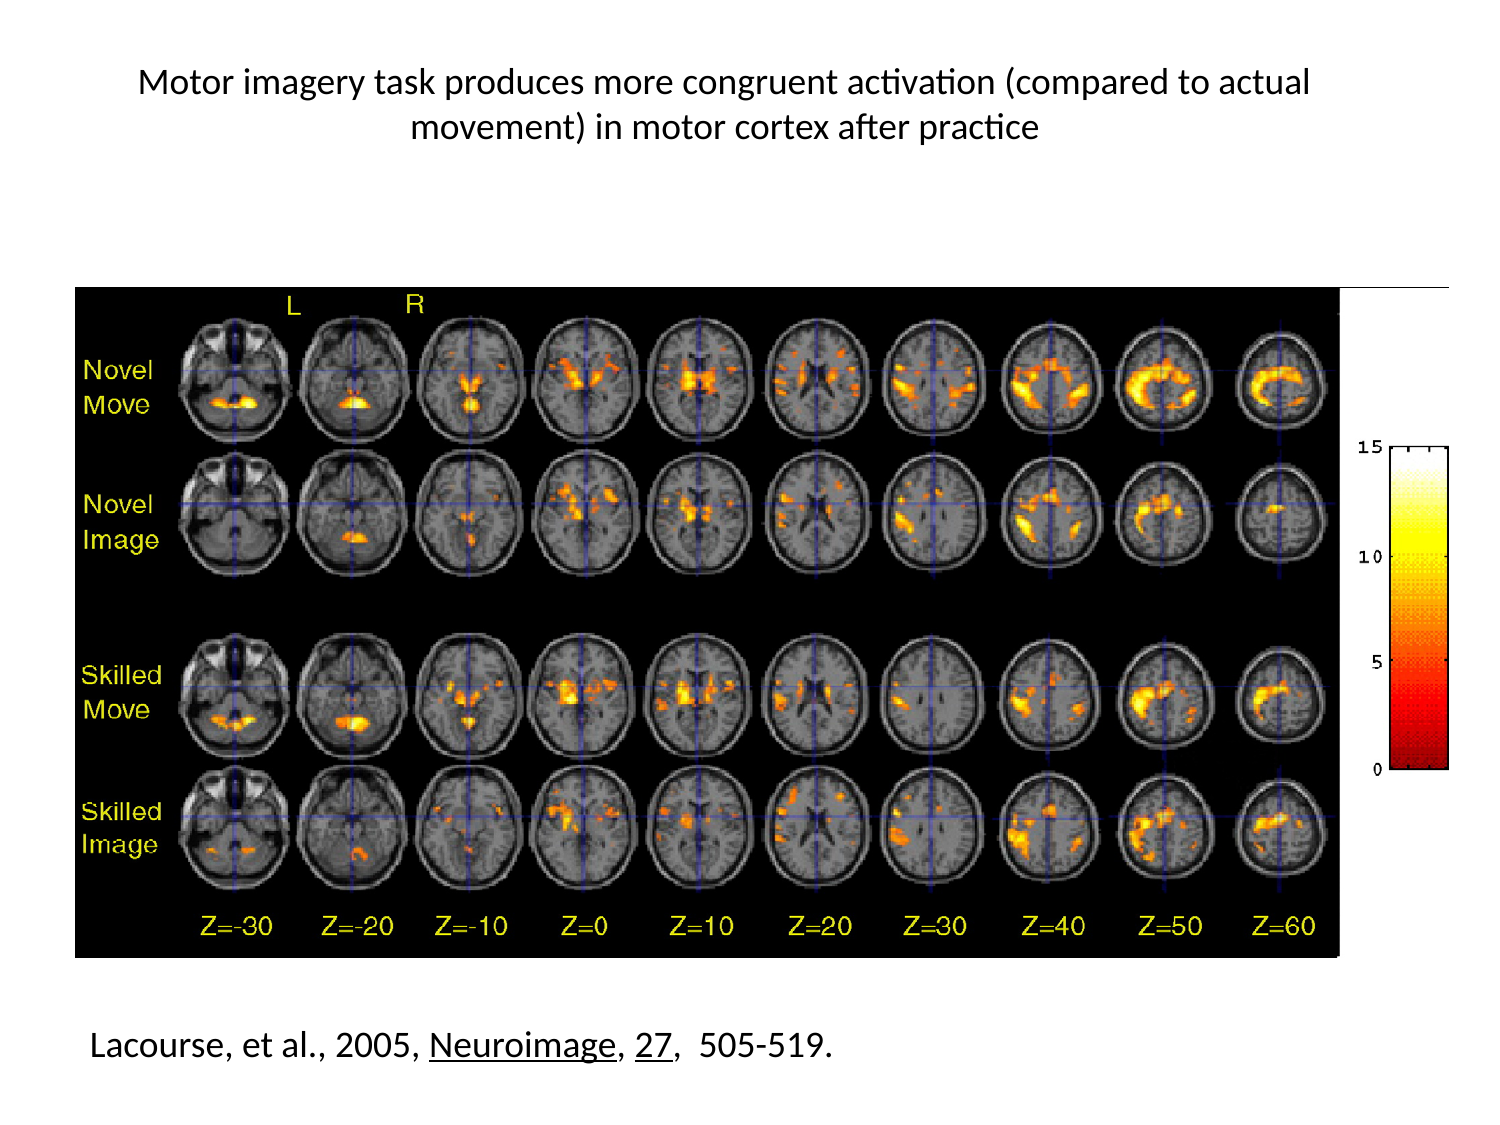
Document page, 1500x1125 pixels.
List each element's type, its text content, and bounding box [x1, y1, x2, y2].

text_box Motor imagery task produces more congruent activation (compared to actual movement) in motor cortex after practice [99, 49, 1350, 155]
text_box Lacourse, et al., 2005, Neuroimage, 27, 505-519. [74, 1012, 1350, 1073]
picture [74, 287, 1450, 958]
